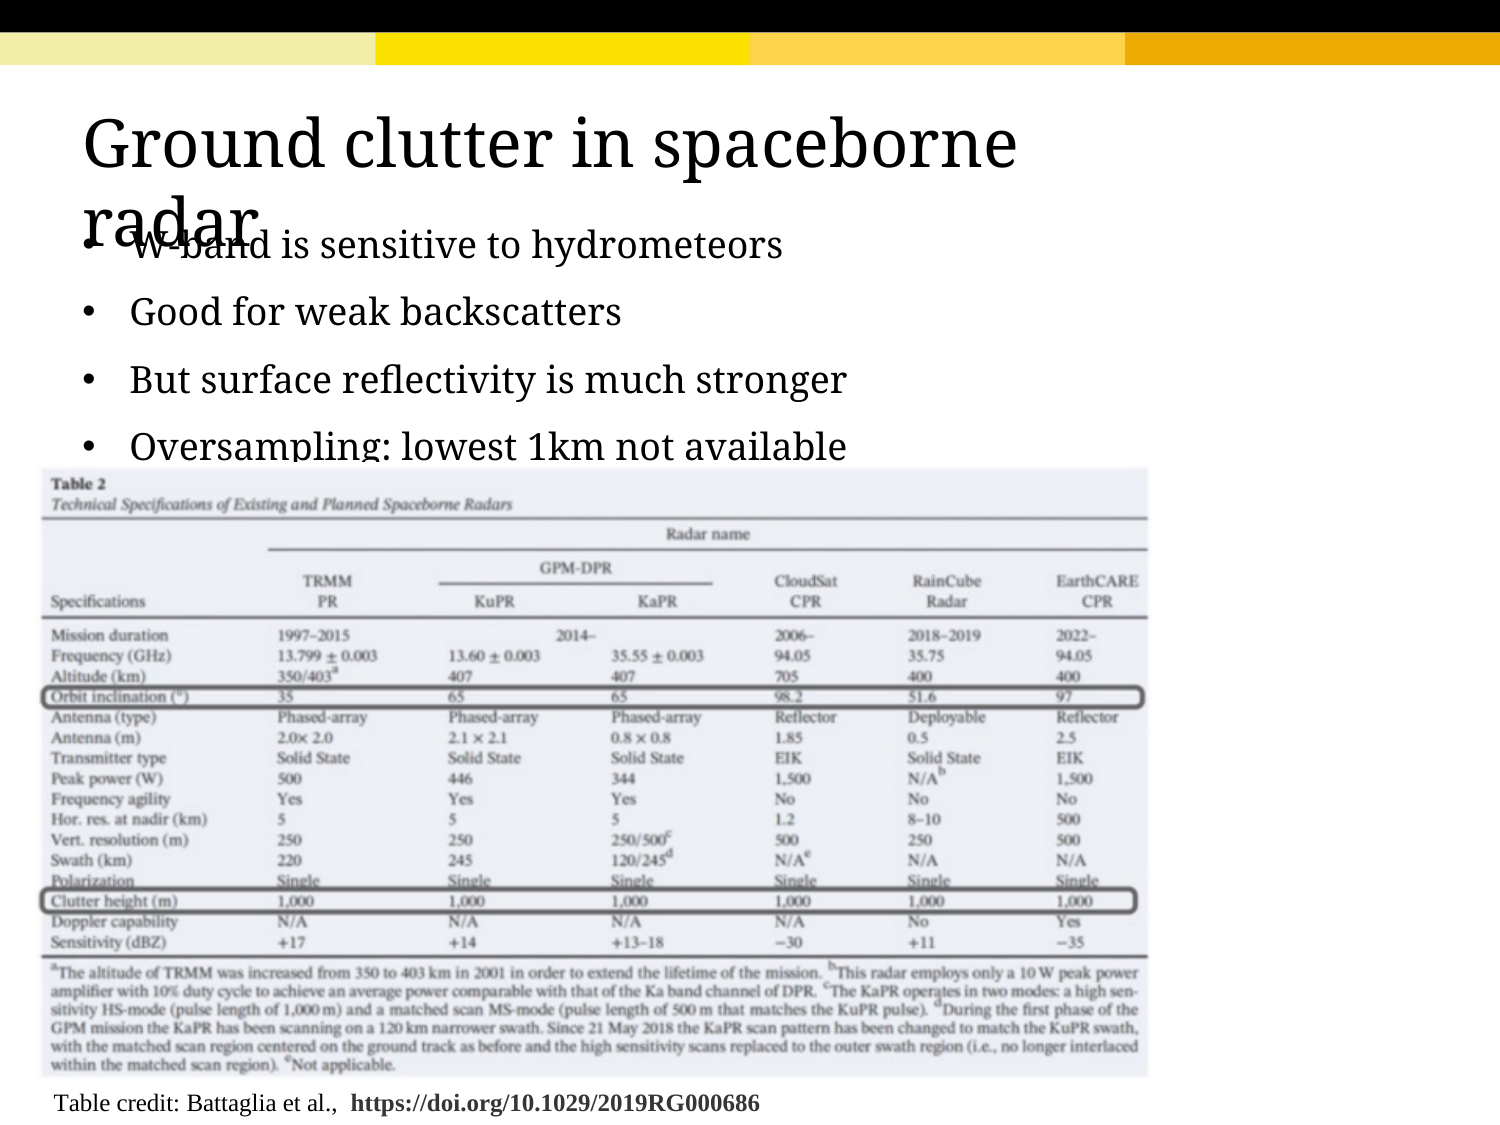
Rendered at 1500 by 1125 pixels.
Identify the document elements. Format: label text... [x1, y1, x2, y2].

list Ground clutter in spaceborne radar [67, 92, 1184, 191]
text_box W-band is sensitive to hydrometeors Good for weak backscatters But surface reflectivity is much stronger Oversampling: lowest 1km not available [67, 191, 904, 462]
text_box Table credit: Battaglia et al., https://doi.org/10.1029/2019RG000686 [39, 1080, 776, 1125]
picture [35, 462, 1152, 1080]
